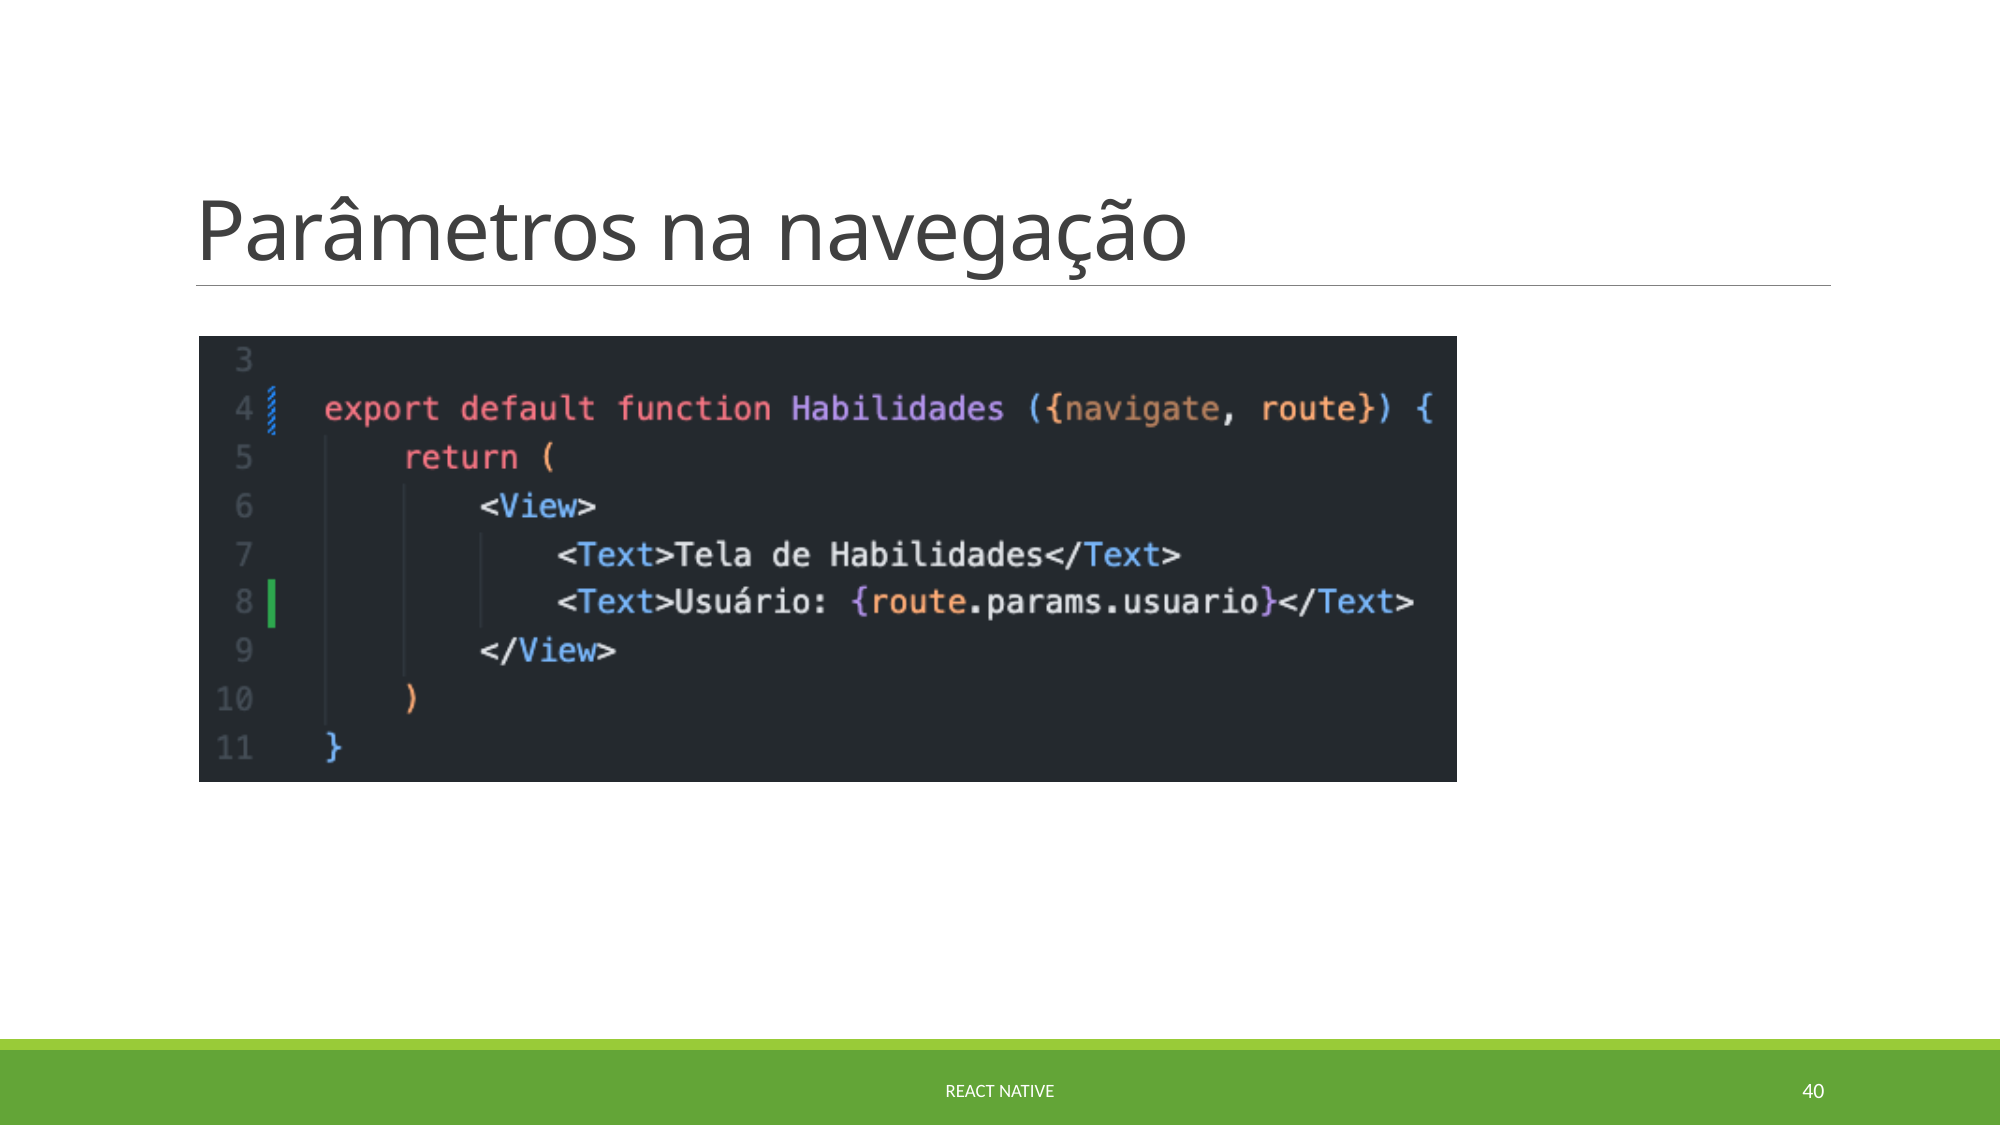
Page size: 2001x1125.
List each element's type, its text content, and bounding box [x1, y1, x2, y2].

title Parâmetros na navegação [180, 47, 1830, 285]
slide_number 40 [1624, 1059, 1840, 1120]
footer React Native [604, 1059, 1396, 1120]
picture [198, 336, 1457, 783]
